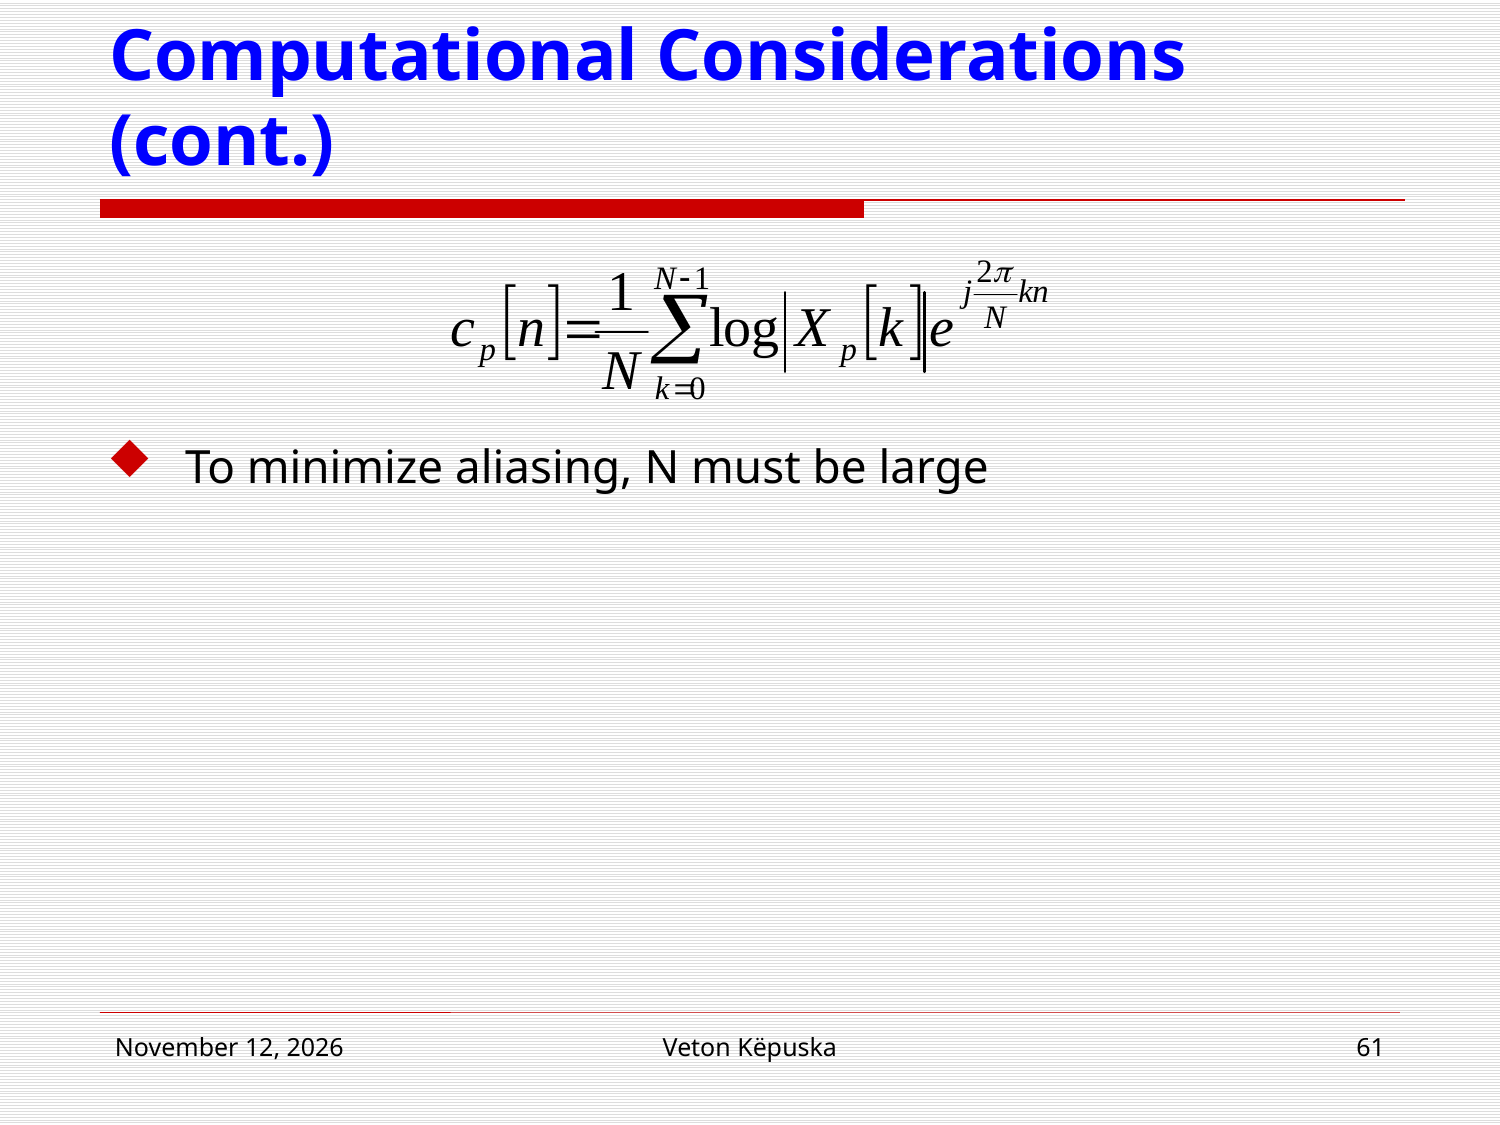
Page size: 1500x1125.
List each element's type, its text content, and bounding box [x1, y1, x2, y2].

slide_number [99, 1024, 426, 1103]
footer Veton Këpuska [512, 1024, 988, 1103]
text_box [442, 247, 1065, 412]
list To minimize aliasing, N must be large [92, 237, 1406, 988]
title Computational Considerations (cont.) [93, 49, 1407, 188]
slide_number 61 [1074, 1024, 1401, 1103]
